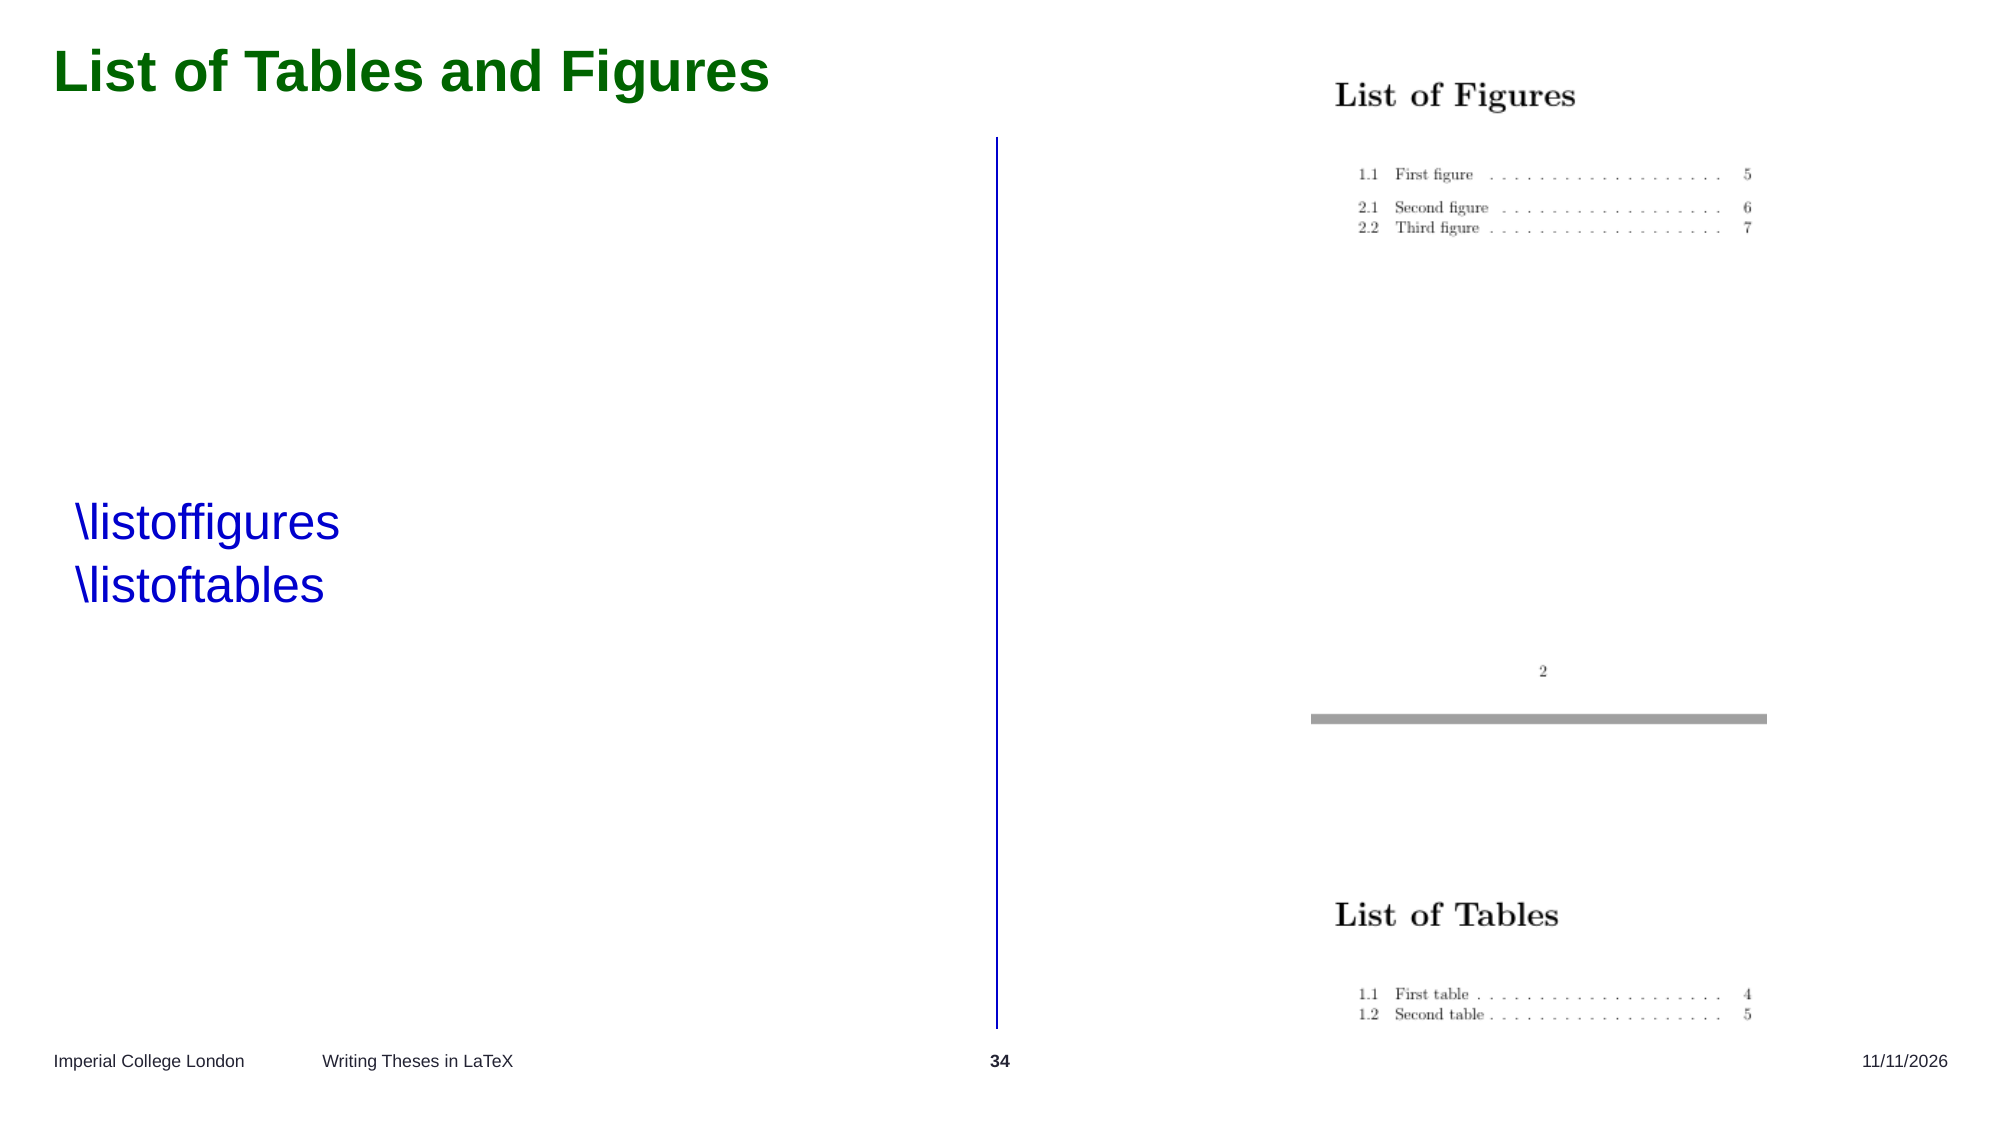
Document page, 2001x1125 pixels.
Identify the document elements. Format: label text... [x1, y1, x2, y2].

list \listoffigures \listoftables [75, 486, 726, 639]
footer Writing Theses in LaTeX [322, 1048, 884, 1072]
picture [1311, 50, 1767, 1061]
title List of Tables and Figures [53, 41, 1947, 104]
slide_number 34 [973, 1048, 1027, 1072]
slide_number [1745, 1048, 1948, 1072]
